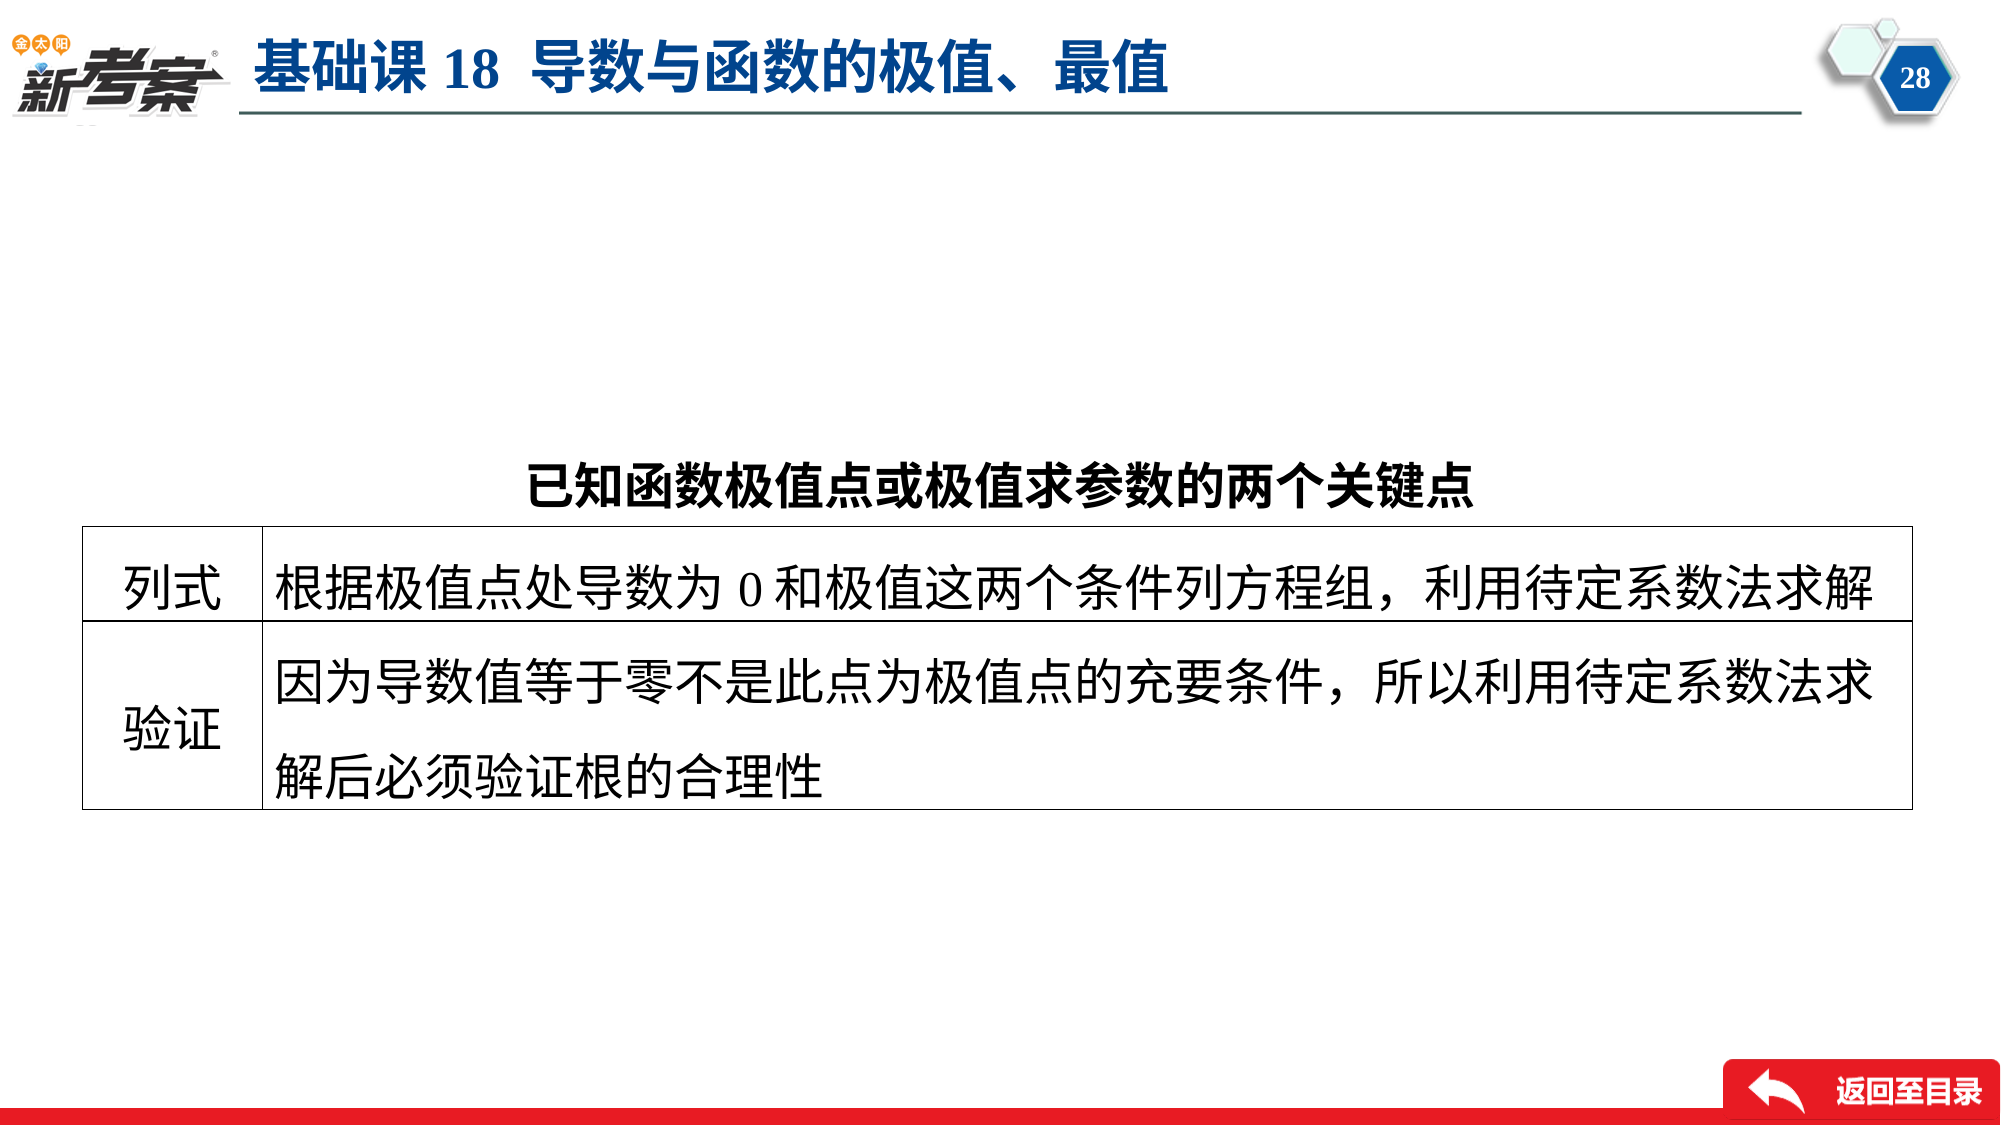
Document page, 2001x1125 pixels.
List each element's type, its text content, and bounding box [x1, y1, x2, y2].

table_cell 因为导数值等于零不是此点为极值点的充要条件，所以利用待定系数法求 解后必须验证根的合理性 [263, 622, 1912, 809]
table_header 根据极值点处导数为0和极值这两个条件列方程组，利用待定系数法求解 [263, 527, 1912, 620]
table_header 列式 [83, 527, 262, 620]
table_cell 验证 [83, 622, 262, 809]
text_box 已知函数极值点或极值求参数的两个关键点 [82, 424, 1917, 505]
picture [0, 0, 2001, 1125]
